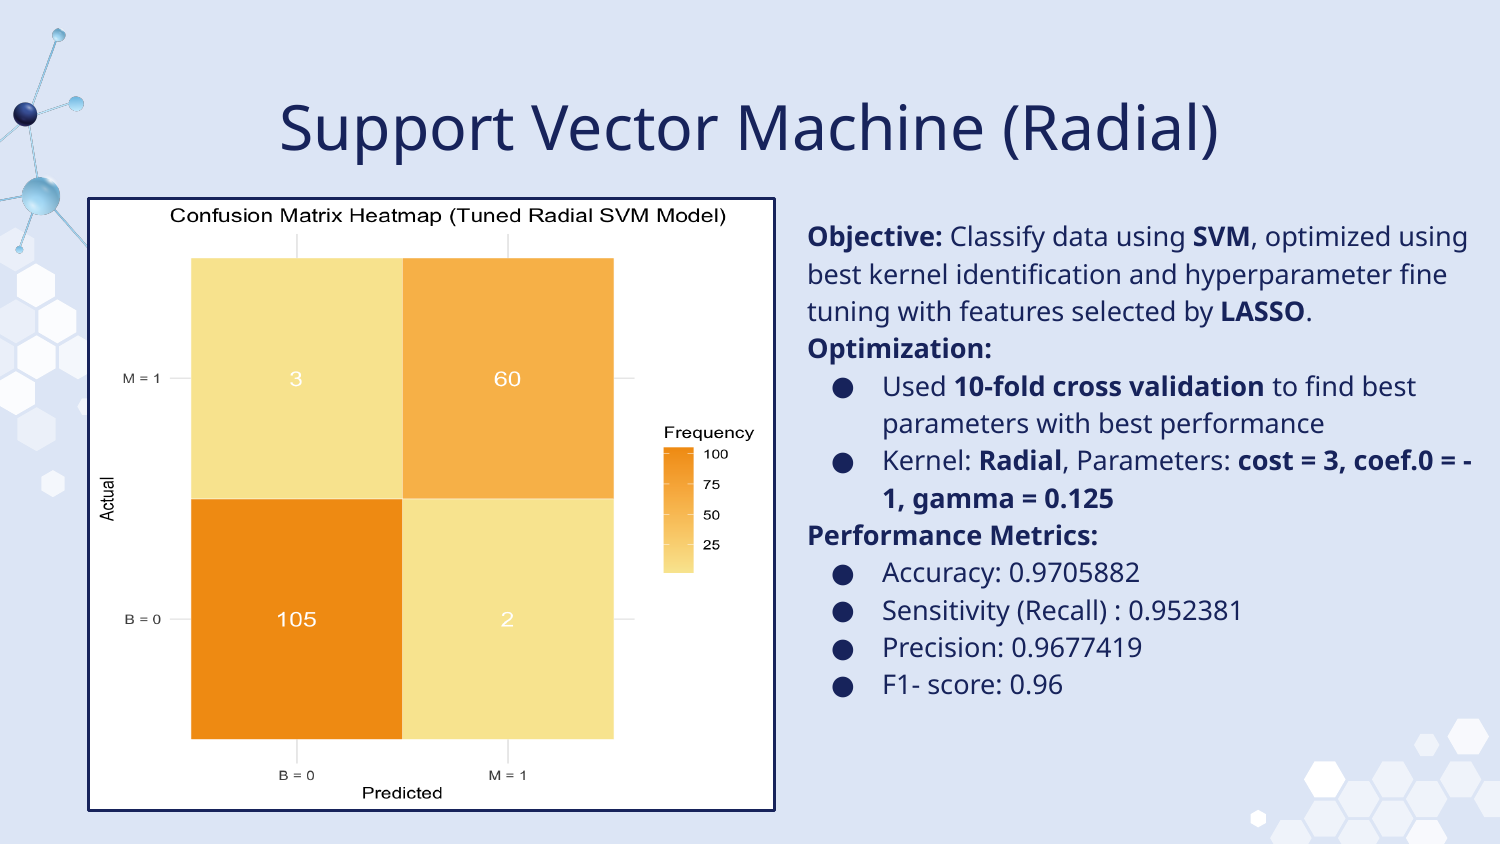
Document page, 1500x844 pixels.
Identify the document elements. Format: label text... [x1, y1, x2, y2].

title Support Vector Machine (Radial) [118, 72, 1382, 167]
text_box Objective: Classify data using SVM, optimized using best kernel identification and hyperparameter fine tuning with features selected by LASSO. Optimization: Used 10-fold cross validation to find best parameters with best performance Kernel: Radial, Parameters: cost = 3, coef.0 = -1, gamma = 0.125 Performance Metrics: Accuracy: 0.9705882 Sensitivity (Recall) : 0.952381 Precision: 0.9677419 F1- score: 0.96 [792, 200, 1500, 768]
picture [0, 19, 113, 298]
picture [90, 199, 774, 810]
